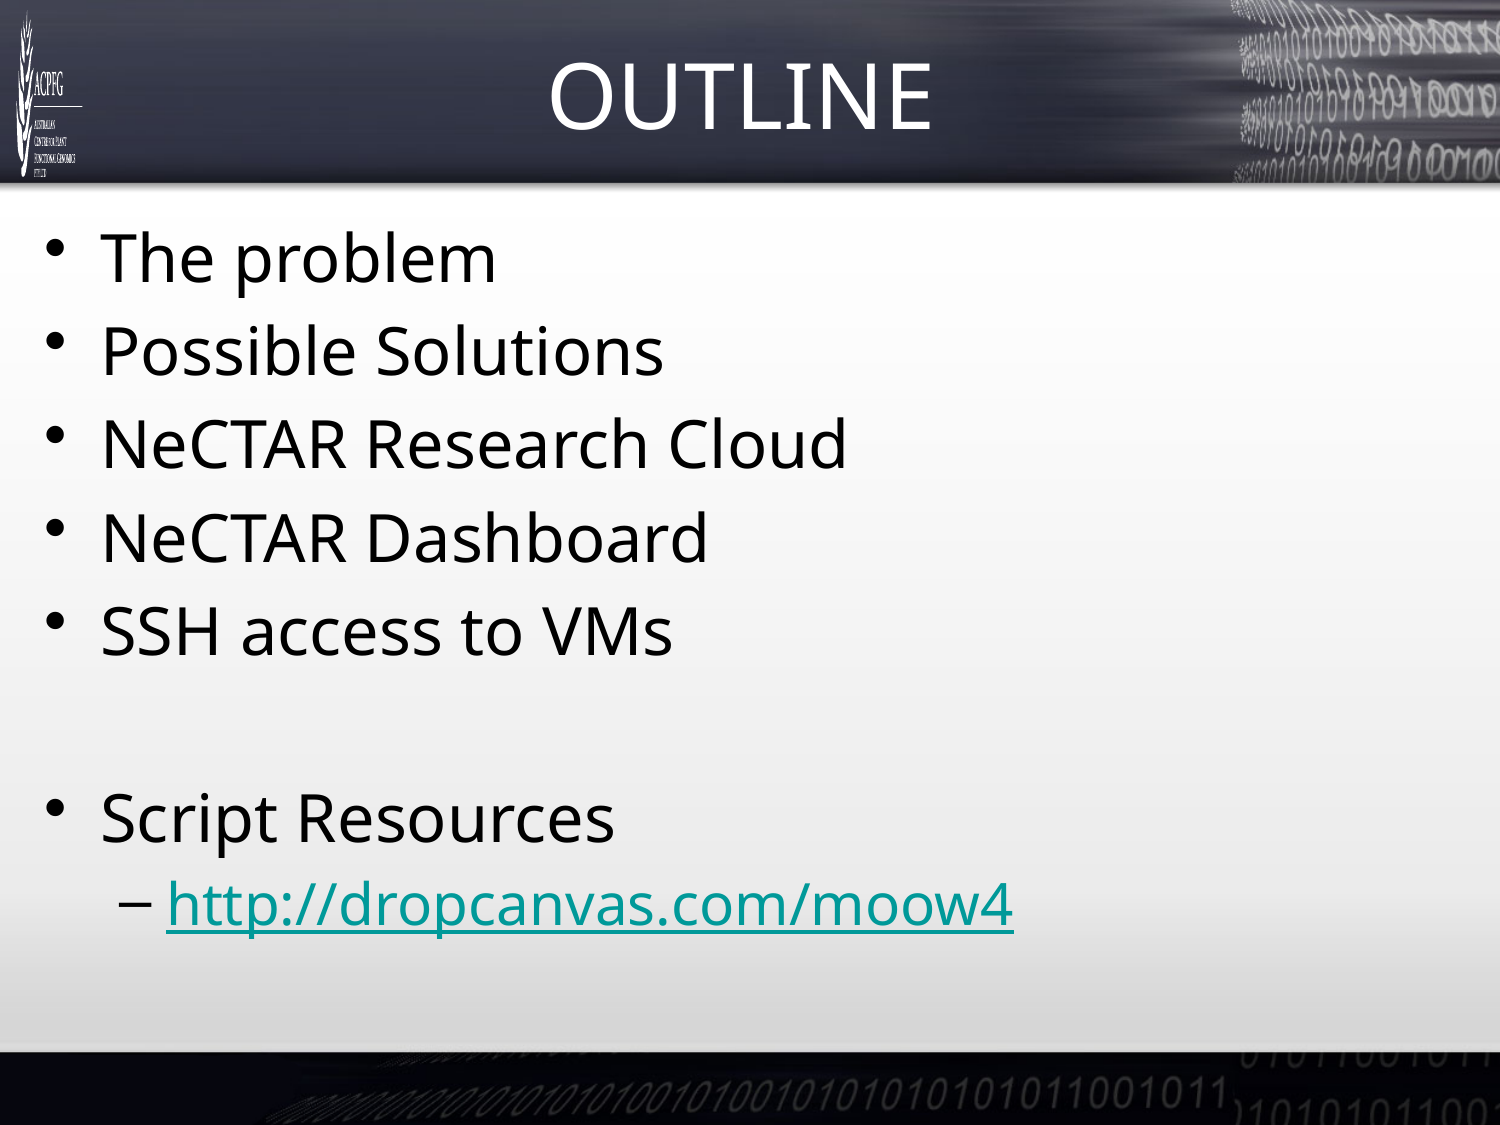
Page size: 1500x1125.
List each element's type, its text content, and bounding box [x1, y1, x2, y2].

title Outline [82, 30, 1400, 149]
picture [0, 0, 1500, 1125]
list The problem Possible Solutions NeCTAR Research Cloud NeCTAR Dashboard SSH access to VMs Script Resources http://dropcanvas.com/moow4 [29, 208, 1471, 1036]
